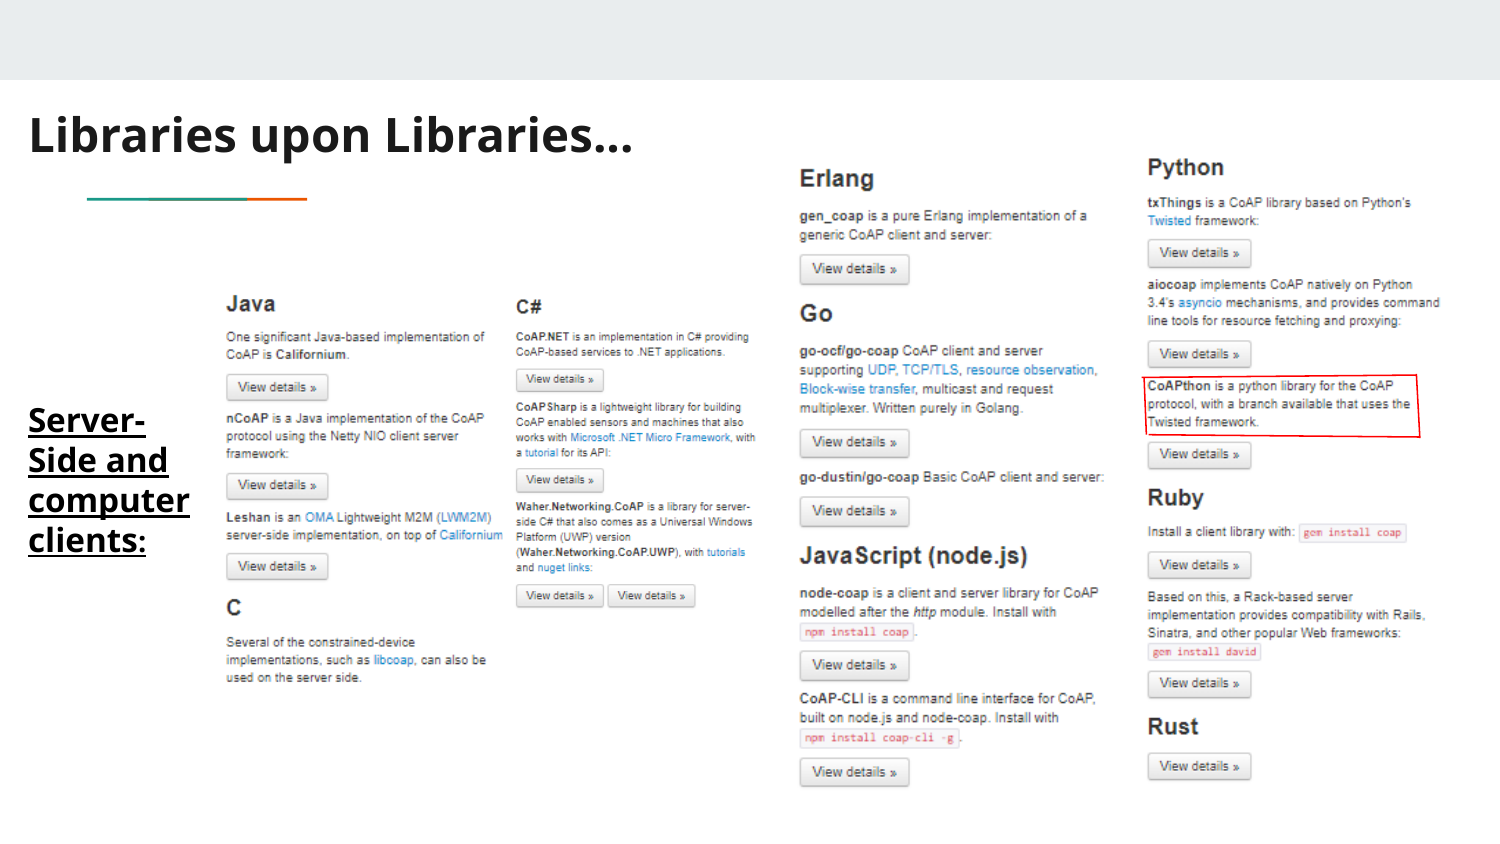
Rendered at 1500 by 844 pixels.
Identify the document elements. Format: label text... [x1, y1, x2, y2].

title Libraries upon Libraries... [13, 89, 766, 178]
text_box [1416, 373, 1421, 434]
picture [1143, 141, 1464, 811]
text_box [1151, 434, 1421, 438]
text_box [1141, 374, 1414, 378]
text_box Server-Side and computer clients: [13, 384, 220, 473]
picture [225, 280, 766, 699]
picture [791, 159, 1130, 800]
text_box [1143, 377, 1147, 435]
